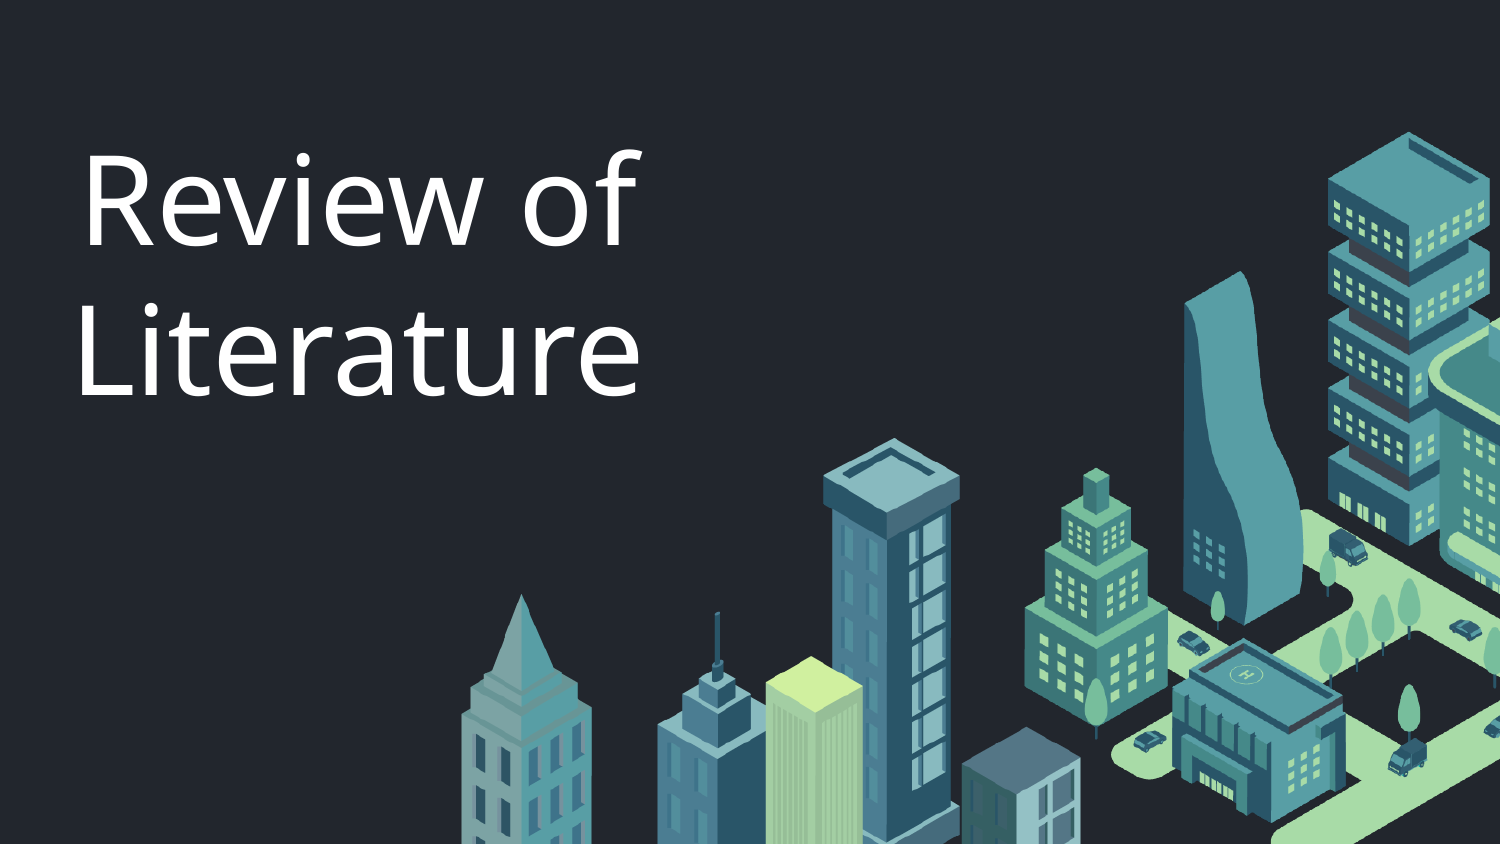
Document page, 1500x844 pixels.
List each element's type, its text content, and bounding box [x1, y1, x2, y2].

picture [357, 89, 1500, 844]
title Review of Literature [0, 175, 739, 515]
